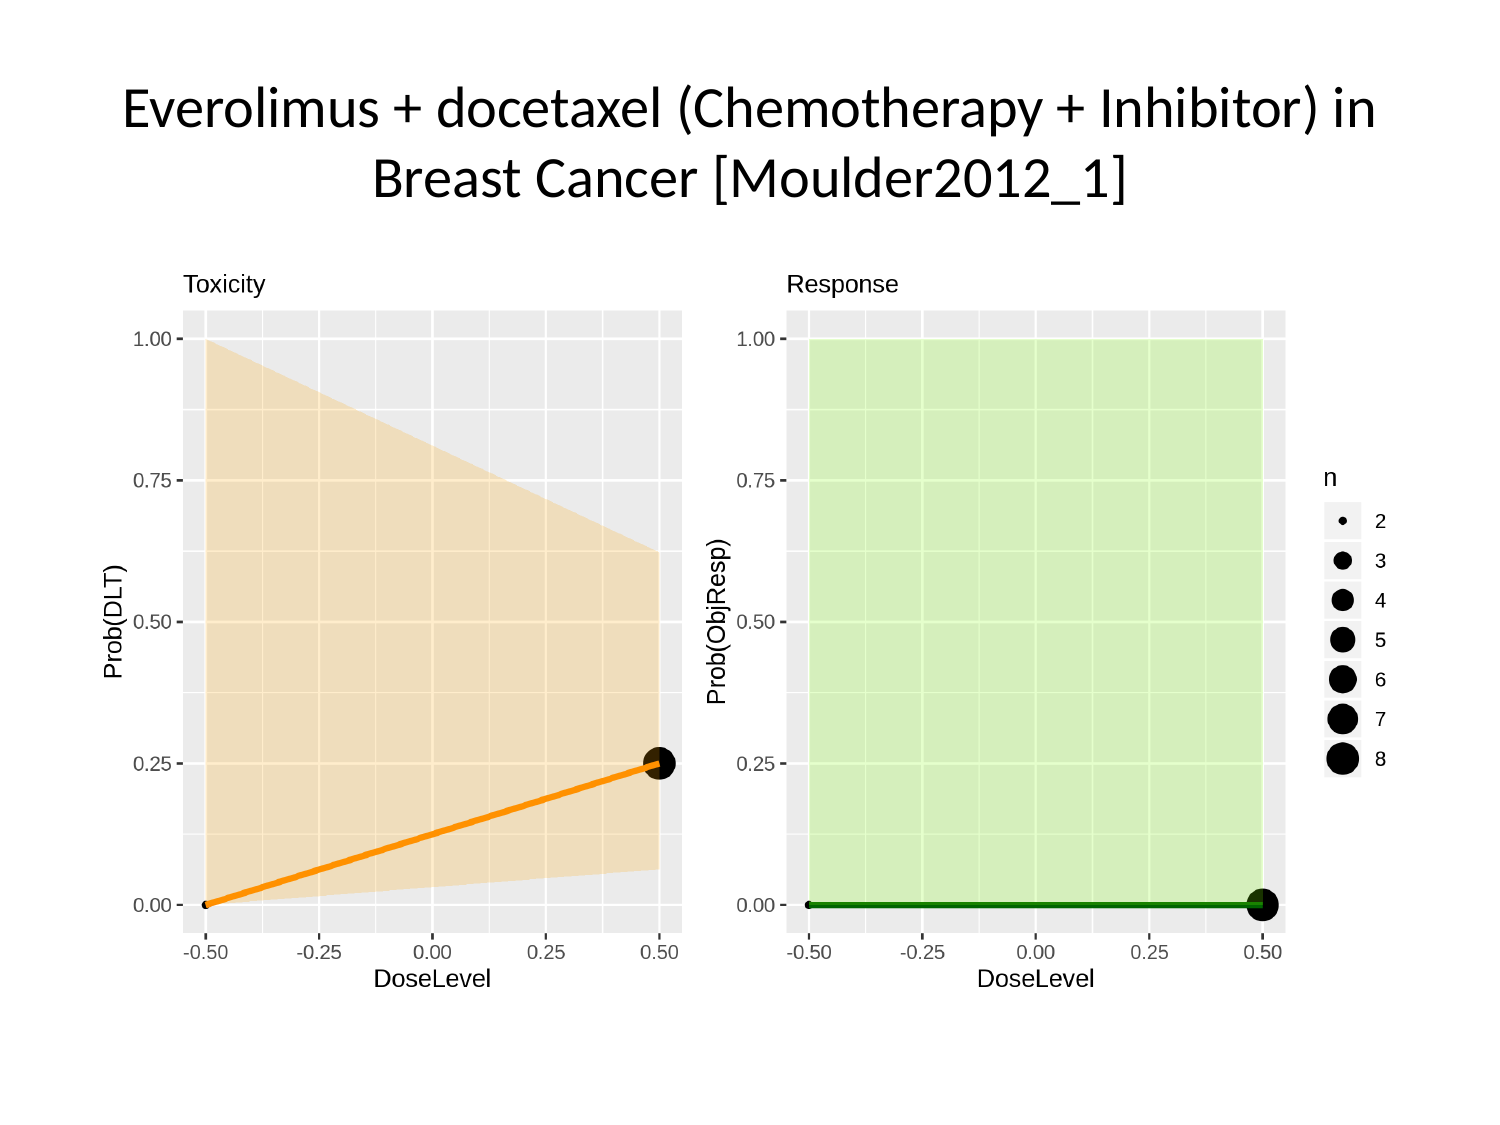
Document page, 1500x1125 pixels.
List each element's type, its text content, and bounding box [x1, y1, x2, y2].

picture [91, 262, 1411, 1005]
title Everolimus + docetaxel (Chemotherapy + Inhibitor) in Breast Cancer [Moulder2012_1] [75, 45, 1425, 233]
